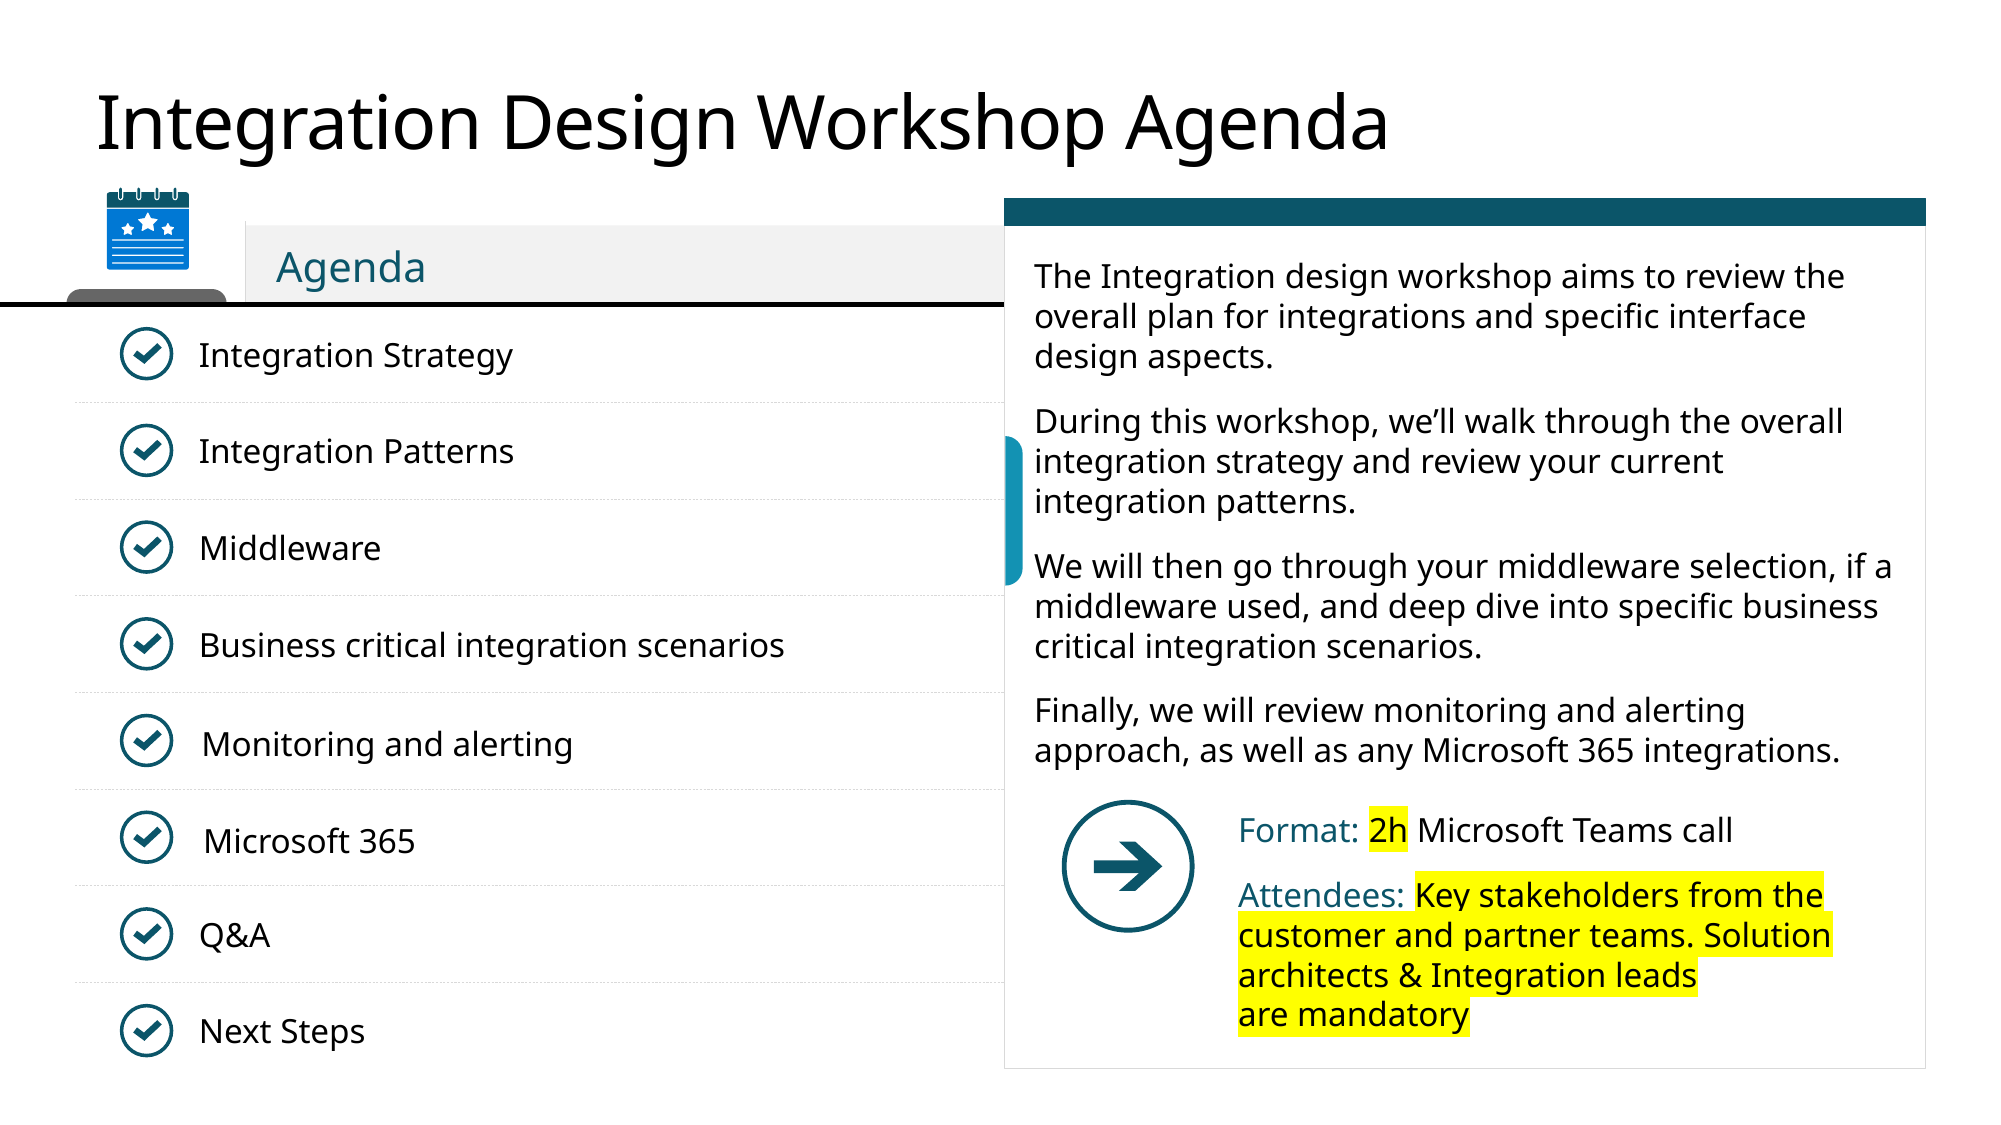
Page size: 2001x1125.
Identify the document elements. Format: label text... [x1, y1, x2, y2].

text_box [82, 407, 1005, 494]
text_box [1003, 198, 1926, 226]
text_box Agenda [246, 225, 1003, 302]
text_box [82, 600, 1005, 687]
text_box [82, 310, 1005, 397]
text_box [82, 697, 1005, 784]
text_box [1005, 436, 1023, 586]
text_box The Integration design workshop aims to review the overall plan for integrations and specific interface design aspects. During this workshop, we’ll walk through the overall integration strategy and review your current integration patterns. We will then go through your middleware selection, if a middleware used, and deep dive into specific business critical integration scenarios. Finally, we will review monitoring and alerting approach, as well as any Microsoft 365 integrations. [1003, 226, 1926, 1070]
text_box Format: 2h Microsoft Teams call Attendees: Key stakeholders from the customer and partner teams. Solution architects & Integration leads are mandatory [1208, 793, 1925, 1067]
text_box [65, 288, 228, 302]
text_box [82, 890, 1005, 978]
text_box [106, 187, 189, 270]
title Integration Design Workshop Agenda [96, 75, 1904, 166]
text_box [1061, 799, 1195, 933]
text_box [82, 987, 1005, 1074]
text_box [82, 504, 1005, 591]
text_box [82, 794, 1005, 881]
